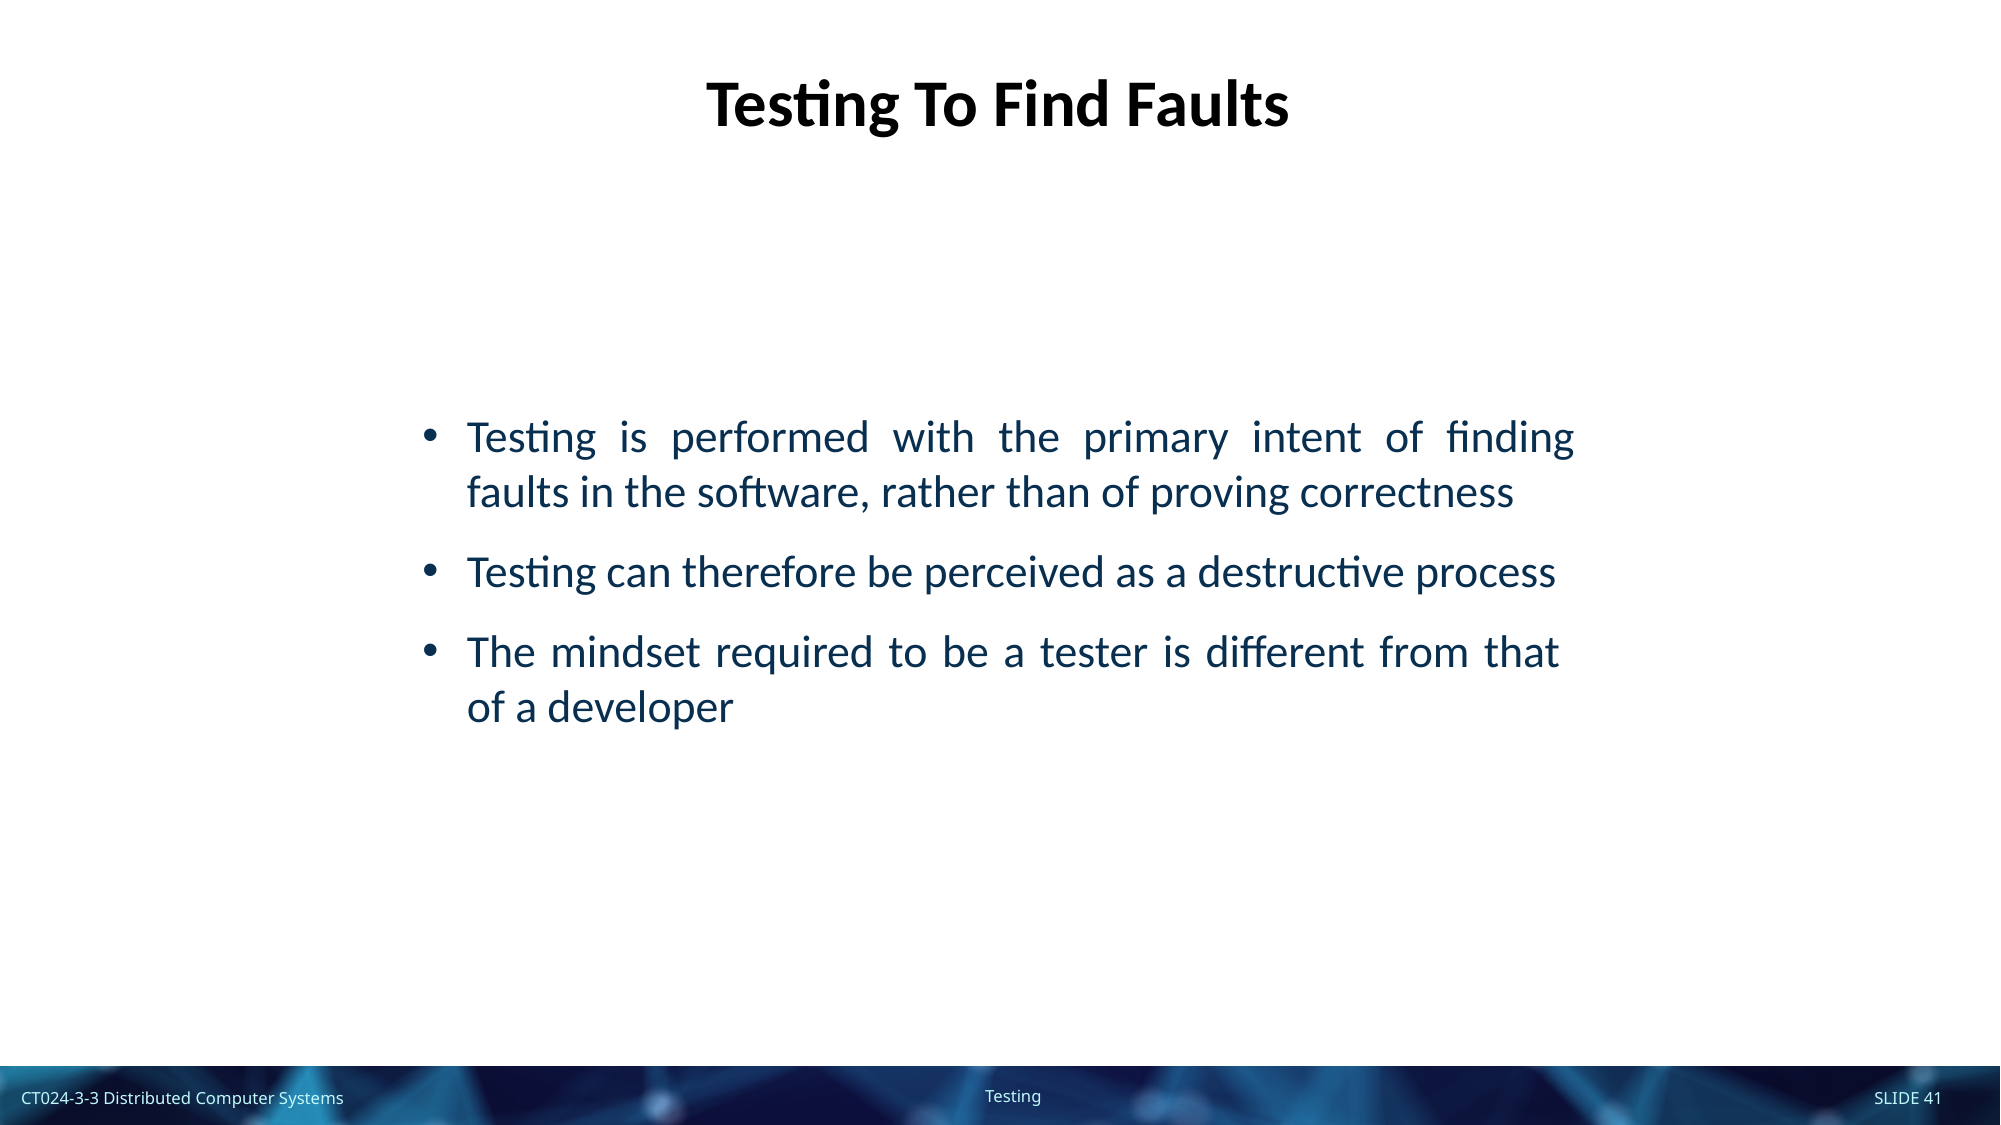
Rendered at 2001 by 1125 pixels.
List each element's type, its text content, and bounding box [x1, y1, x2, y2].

picture [0, 1066, 2000, 1125]
text_box Testing To Find Faults [290, 52, 1708, 142]
text_box Testing is performed with the primary intent of finding faults in the software, rather than of proving correctness Testing can therefore be perceived as a destructive process The mindset required to be a tester is different from that of a developer [422, 406, 1576, 732]
